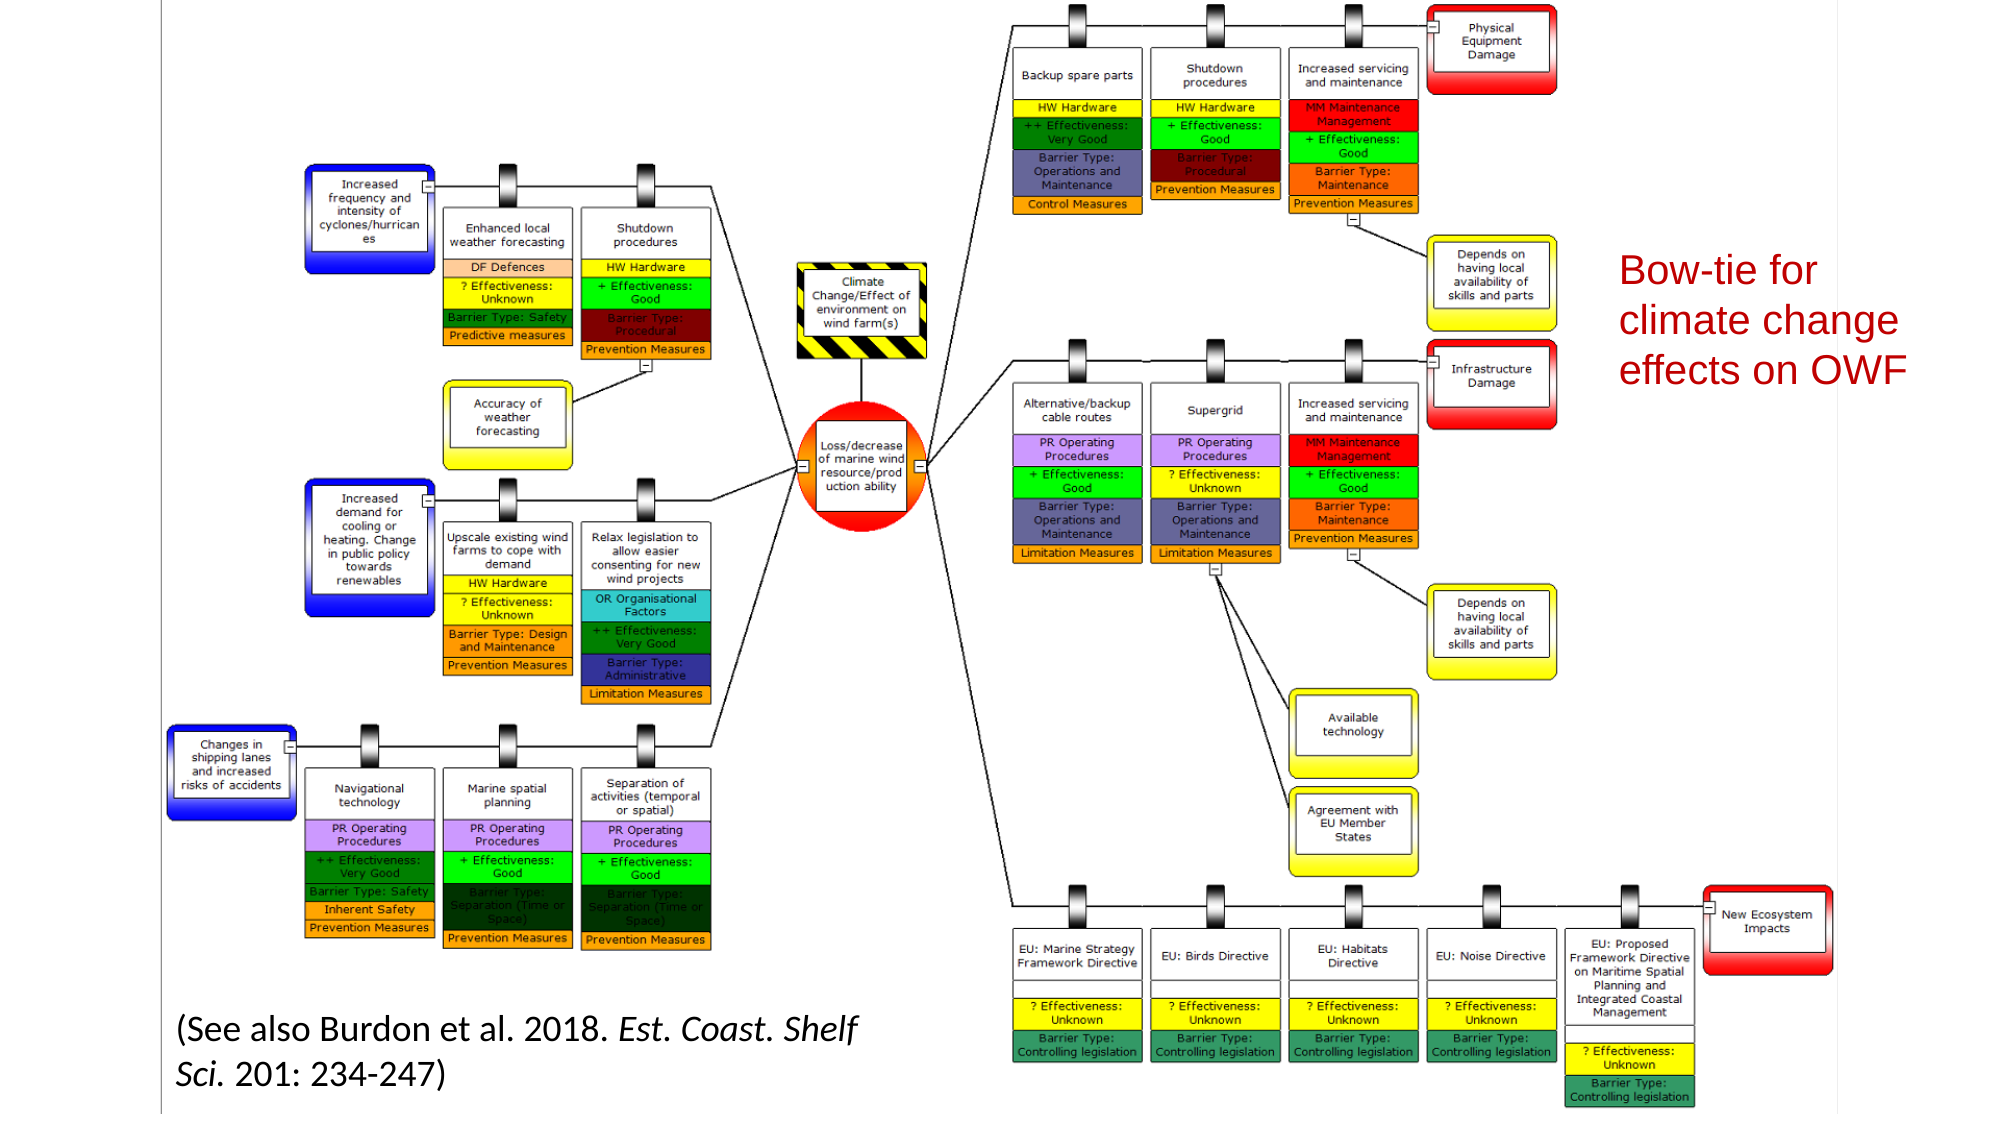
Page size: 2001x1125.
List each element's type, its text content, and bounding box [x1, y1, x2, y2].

text_box Bow-tie for climate change effects on OWF [1838, 235, 1967, 401]
picture [160, 0, 1838, 1114]
